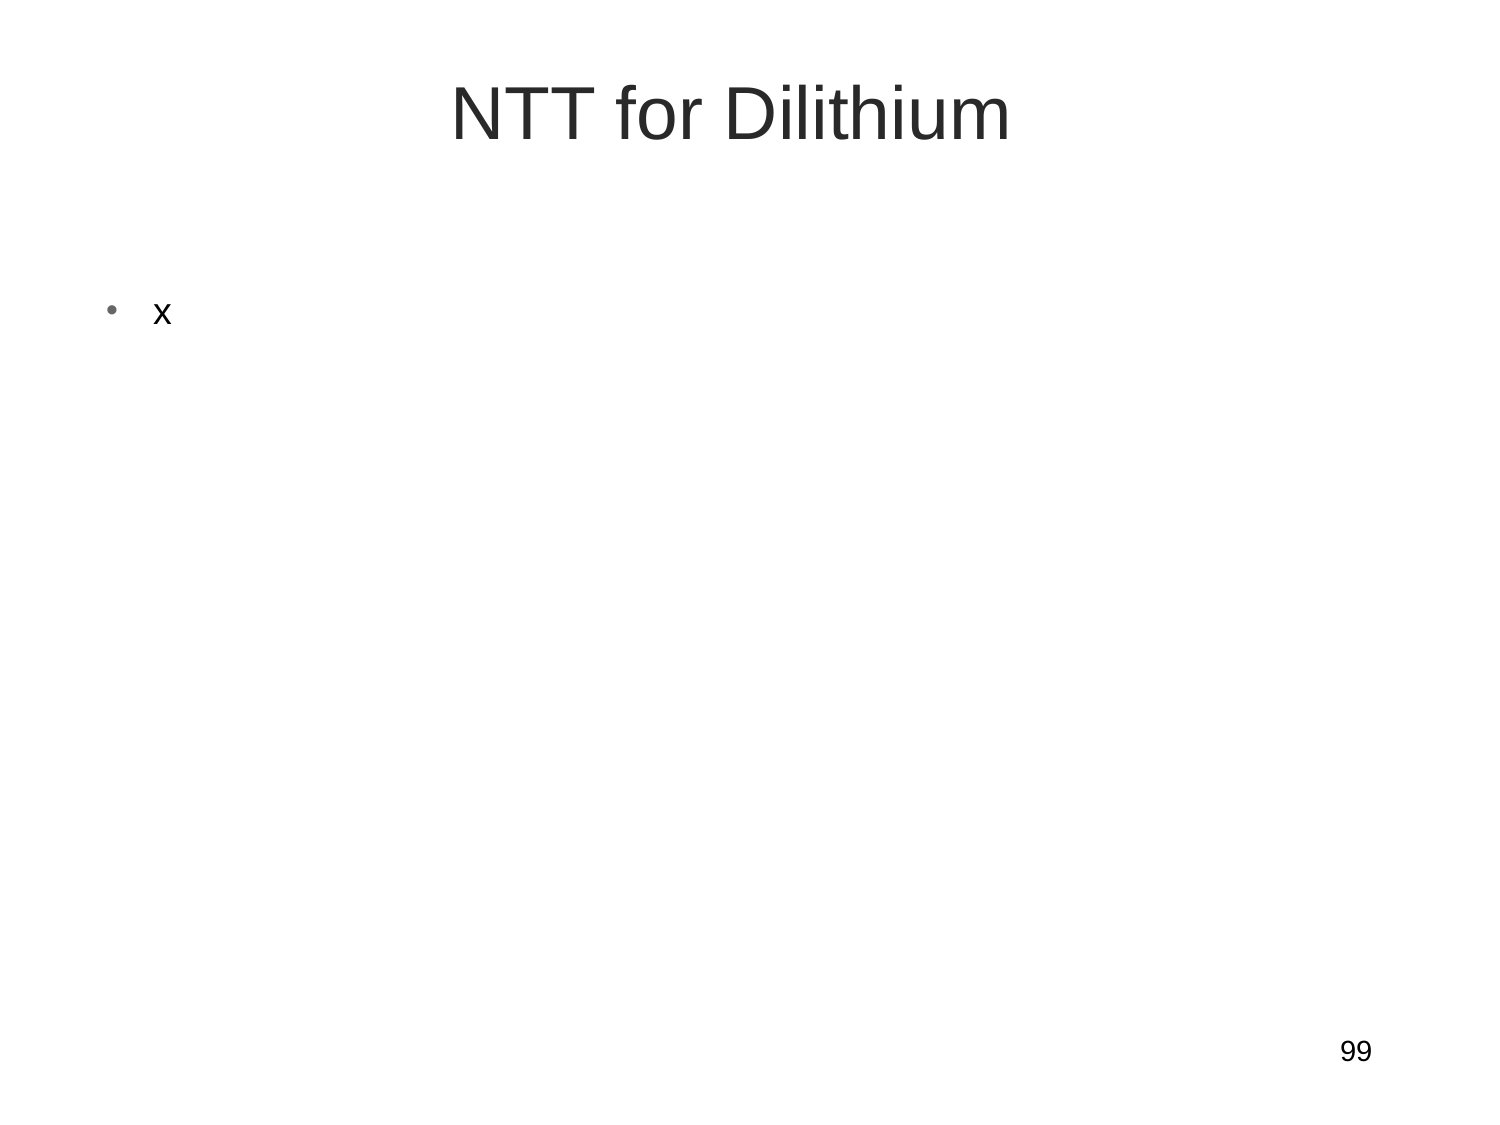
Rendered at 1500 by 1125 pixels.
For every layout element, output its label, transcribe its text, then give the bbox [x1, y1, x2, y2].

text_box NTT for Dilithium [76, 19, 1387, 210]
slide_number 99 [1074, 1024, 1388, 1101]
text_box x [106, 287, 1394, 1010]
